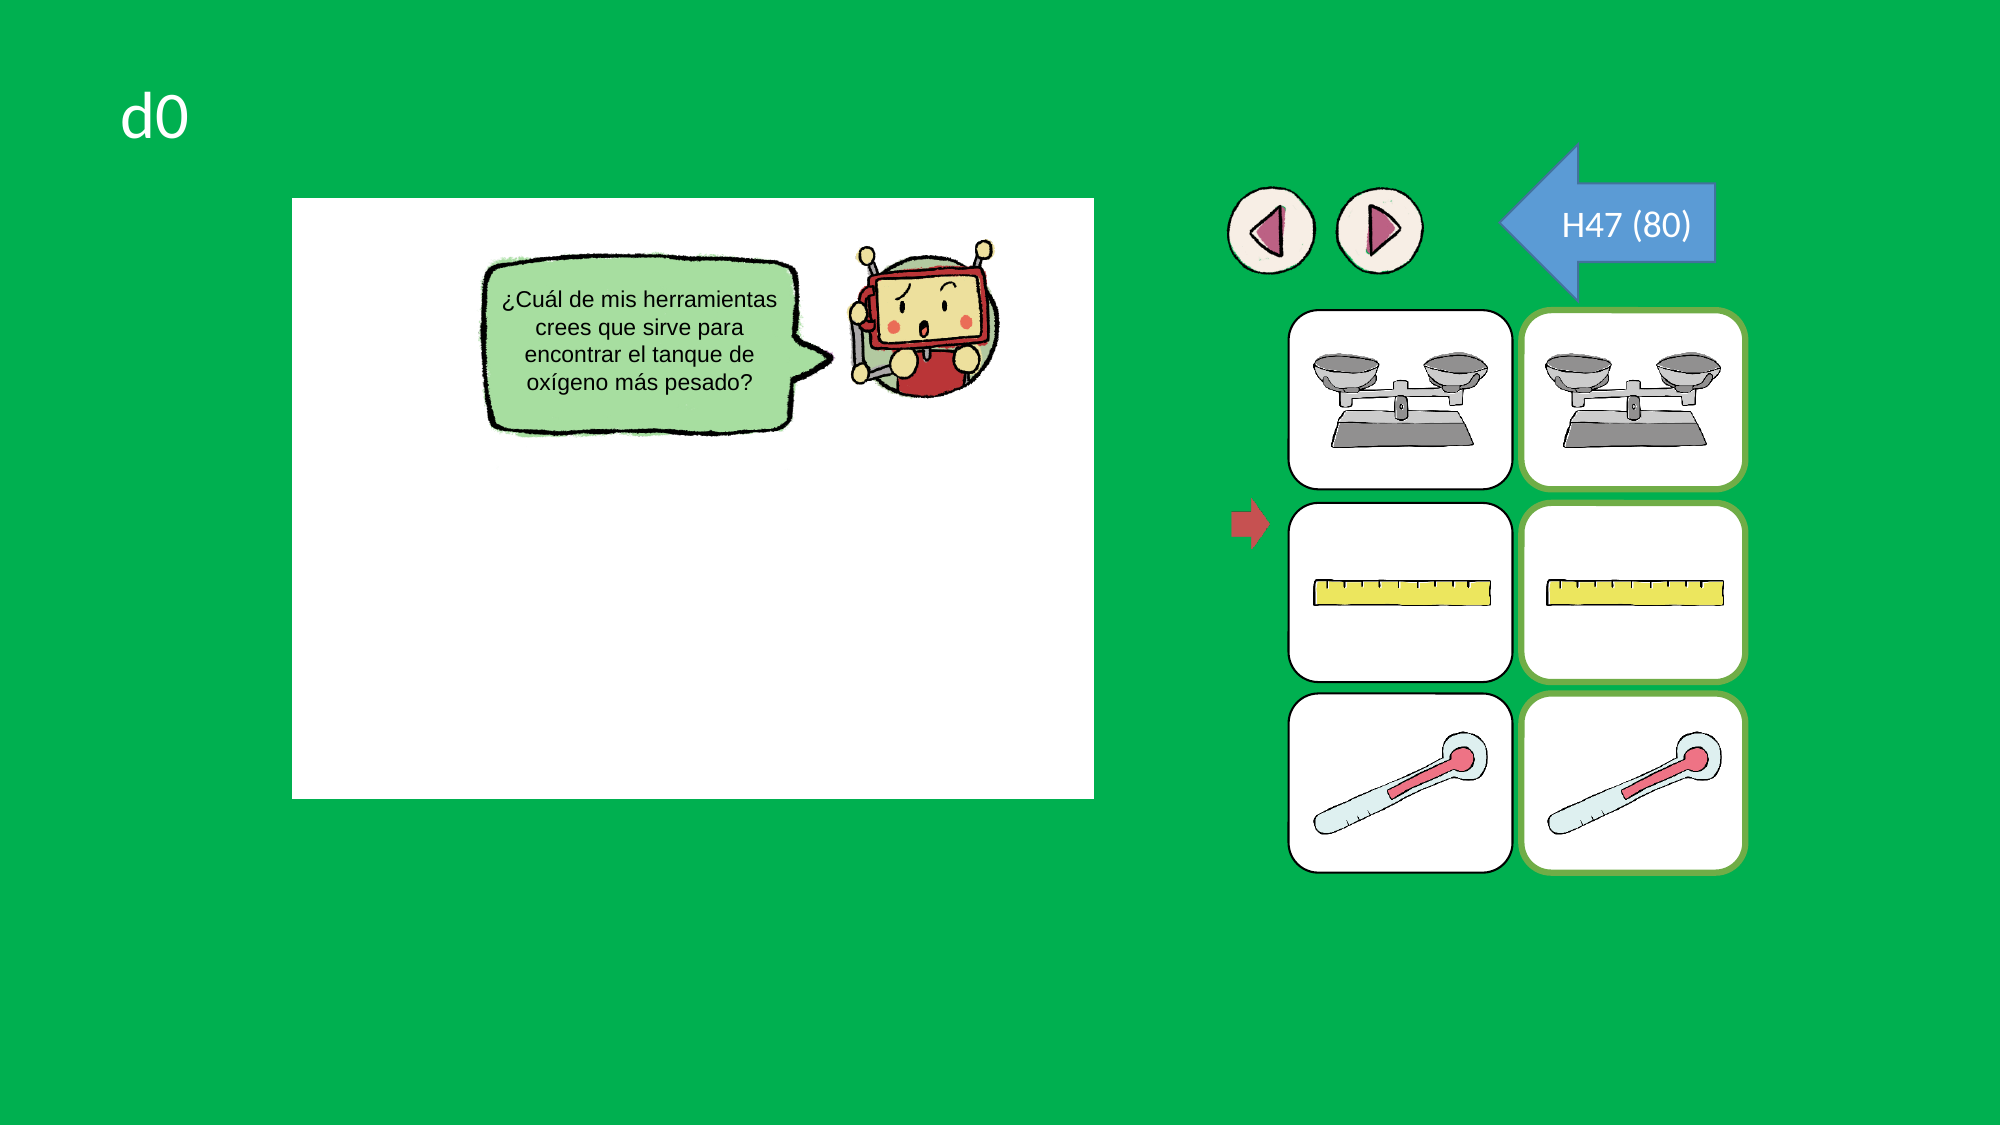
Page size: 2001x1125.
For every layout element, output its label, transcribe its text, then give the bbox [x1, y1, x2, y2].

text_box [1288, 310, 1746, 490]
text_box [1288, 693, 1746, 873]
picture [1334, 186, 1425, 277]
text_box d0 [105, 64, 507, 160]
picture [1225, 185, 1317, 277]
picture [291, 196, 1094, 799]
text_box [1288, 502, 1746, 683]
picture [1225, 498, 1276, 549]
text_box H47 (80) [1498, 141, 1717, 304]
